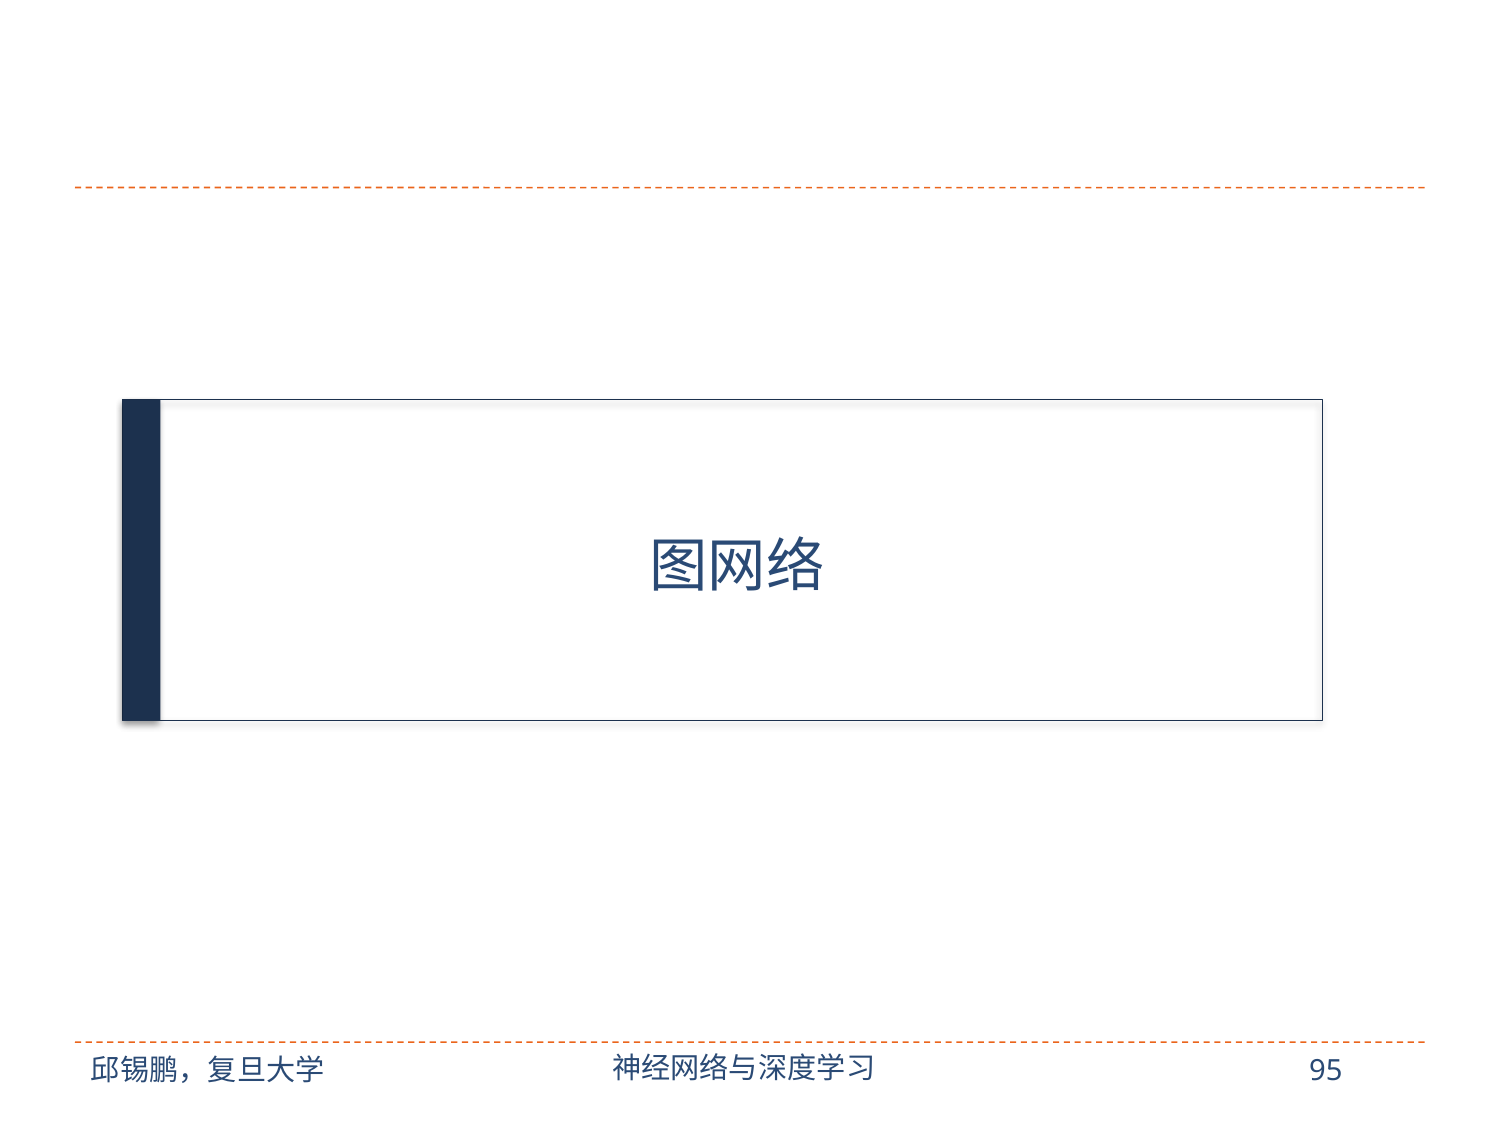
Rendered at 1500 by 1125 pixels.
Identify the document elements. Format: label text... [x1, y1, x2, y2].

title 图网络 [174, 439, 1300, 688]
